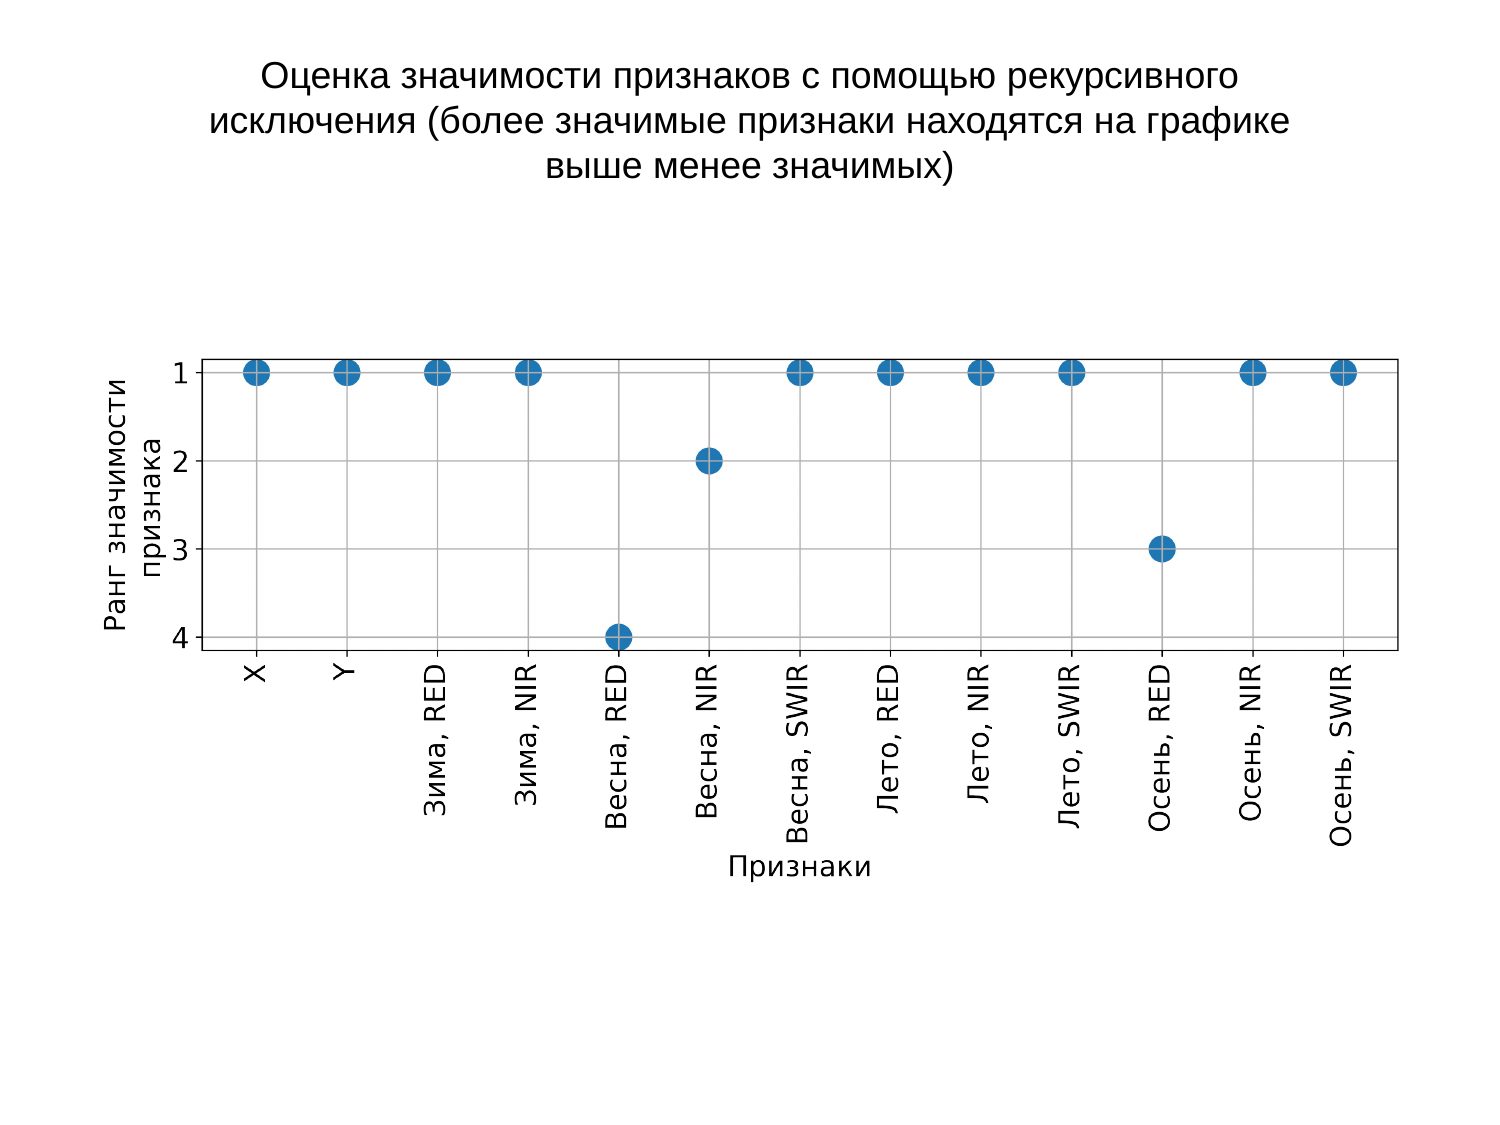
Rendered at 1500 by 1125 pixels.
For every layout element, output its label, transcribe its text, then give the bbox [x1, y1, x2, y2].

picture [90, 346, 1410, 895]
text_box Оценка значимости признаков с помощью рекурсивного исключения (более значимые признаки находятся на графике выше менее значимых) [161, 43, 1339, 194]
